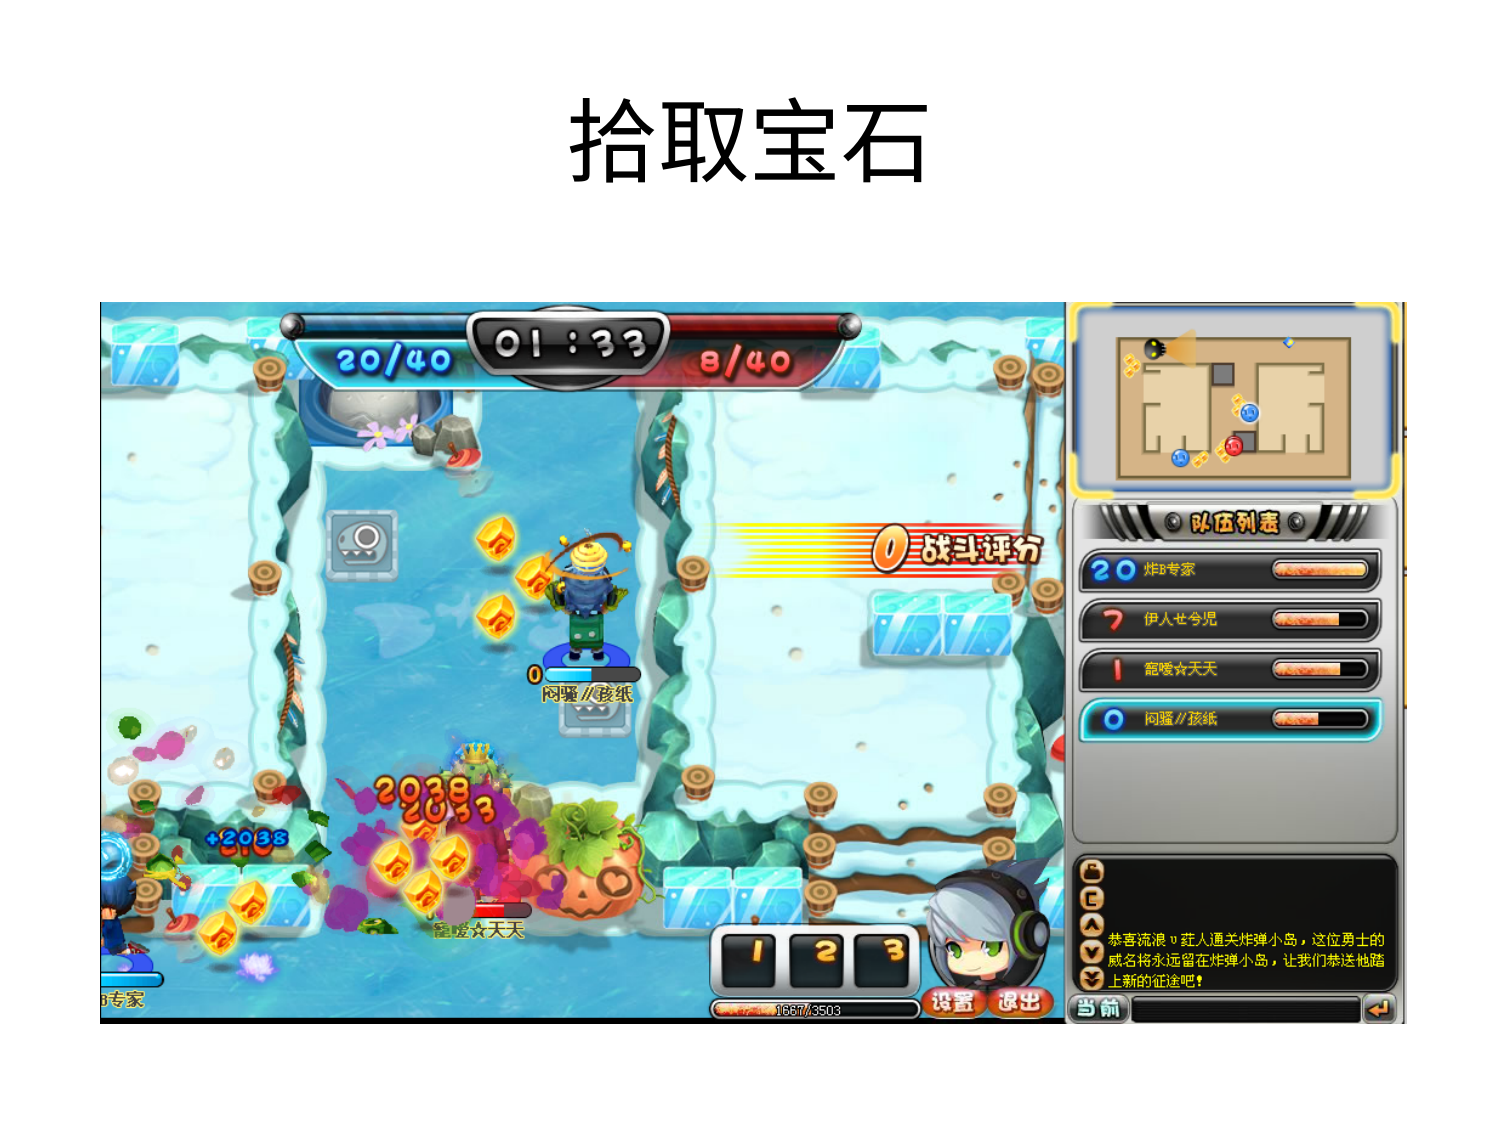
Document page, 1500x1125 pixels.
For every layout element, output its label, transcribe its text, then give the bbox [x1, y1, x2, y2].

picture [100, 302, 1408, 1024]
title 拾取宝石 [75, 45, 1425, 233]
